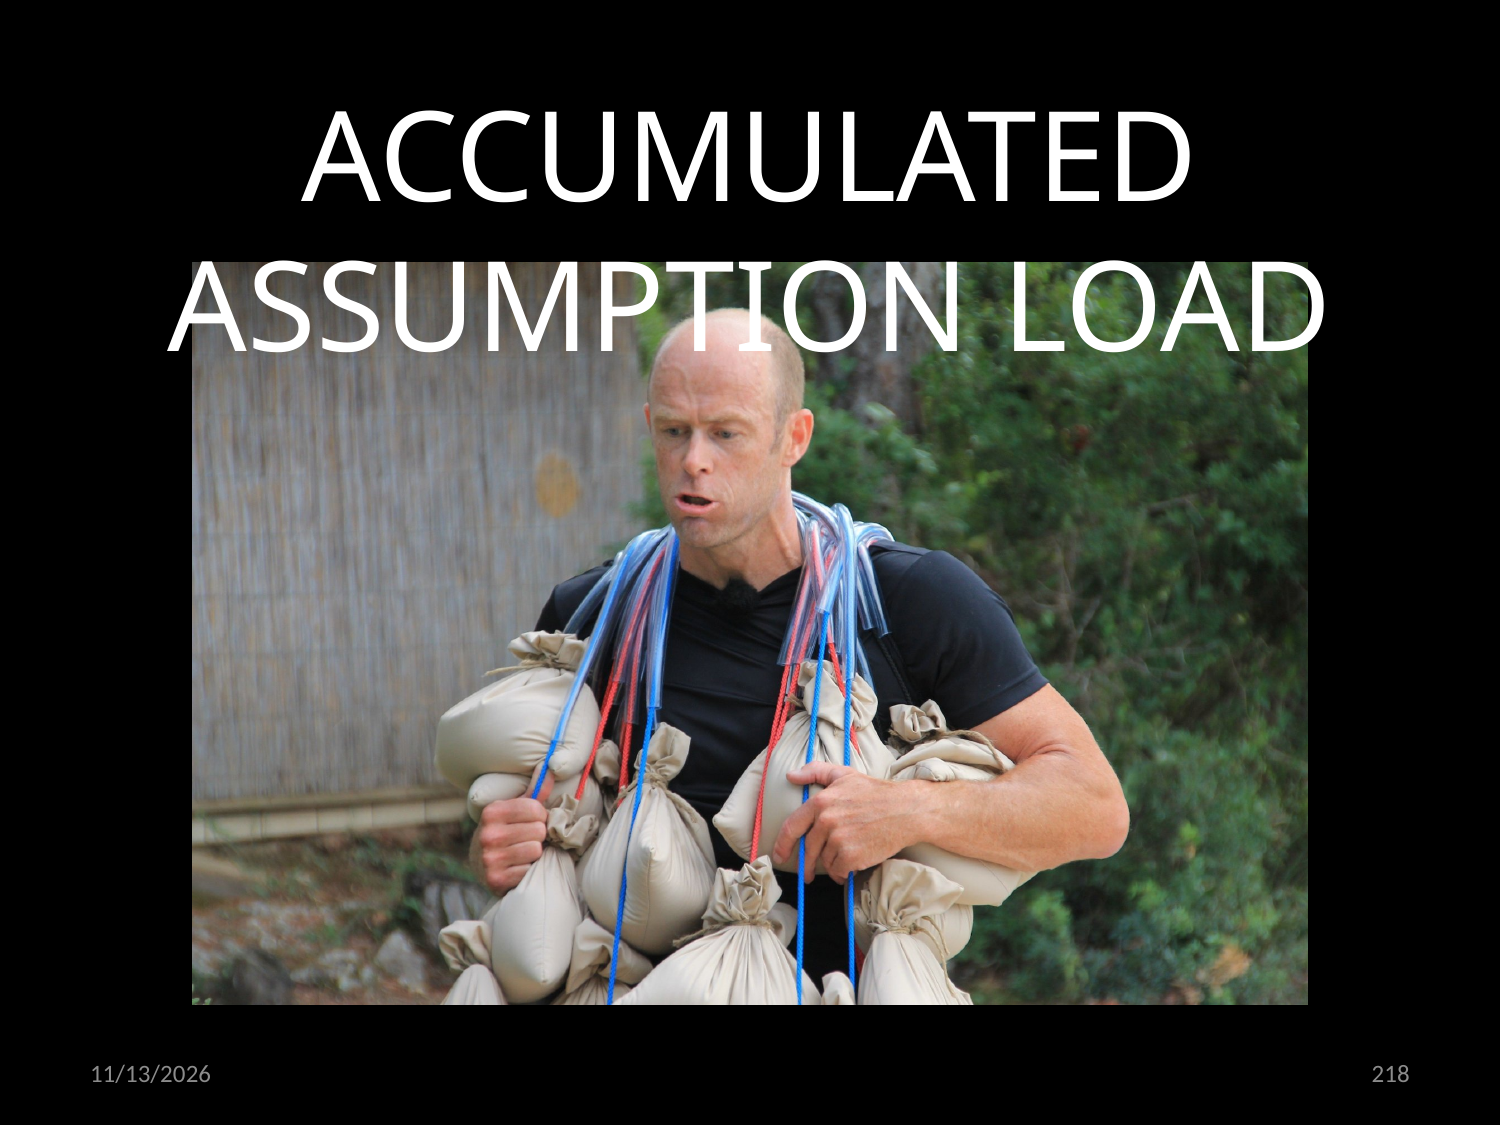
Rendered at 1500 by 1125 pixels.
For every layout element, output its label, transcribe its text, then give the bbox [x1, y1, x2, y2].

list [192, 262, 1308, 1006]
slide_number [75, 1042, 425, 1103]
text_box ACCUMULATED ASSUMPTION LOAD [0, 69, 1500, 171]
slide_number 218 [1074, 1042, 1425, 1103]
